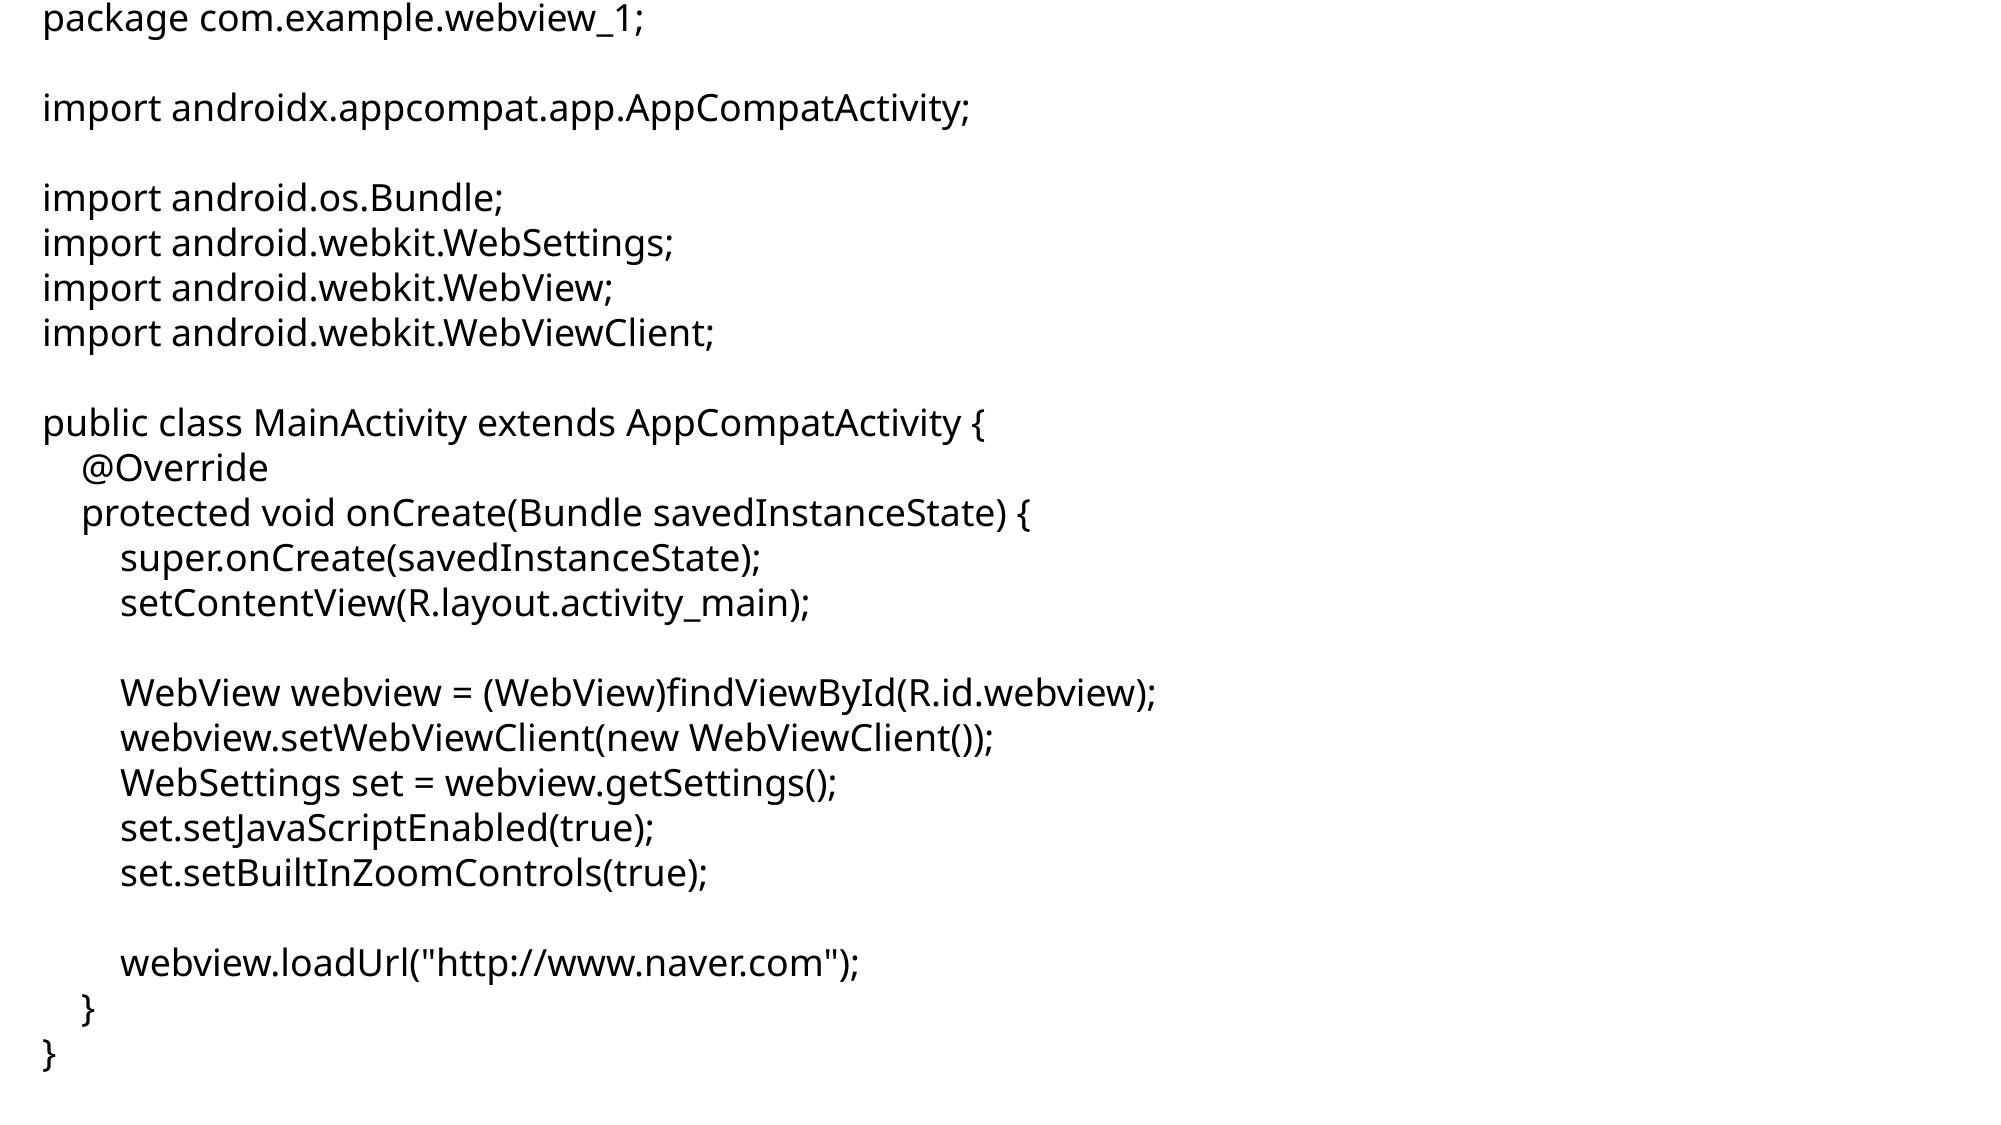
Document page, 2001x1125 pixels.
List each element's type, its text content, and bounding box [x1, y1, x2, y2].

text_box package com.example.webview_1; import androidx.appcompat.app.AppCompatActivity; import android.os.Bundle; import android.webkit.WebSettings; import android.webkit.WebView; import android.webkit.WebViewClient; public class MainActivity extends AppCompatActivity { @Override protected void onCreate(Bundle savedInstanceState) { super.onCreate(savedInstanceState); setContentView(R.layout.activity_main); WebView webview = (WebView)findViewById(R.id.webview); webview.setWebViewClient(new WebViewClient()); WebSettings set = webview.getSettings(); set.setJavaScriptEnabled(true); set.setBuiltInZoomControls(true); webview.loadUrl("http://www.naver.com"); } } [27, 0, 1500, 1082]
